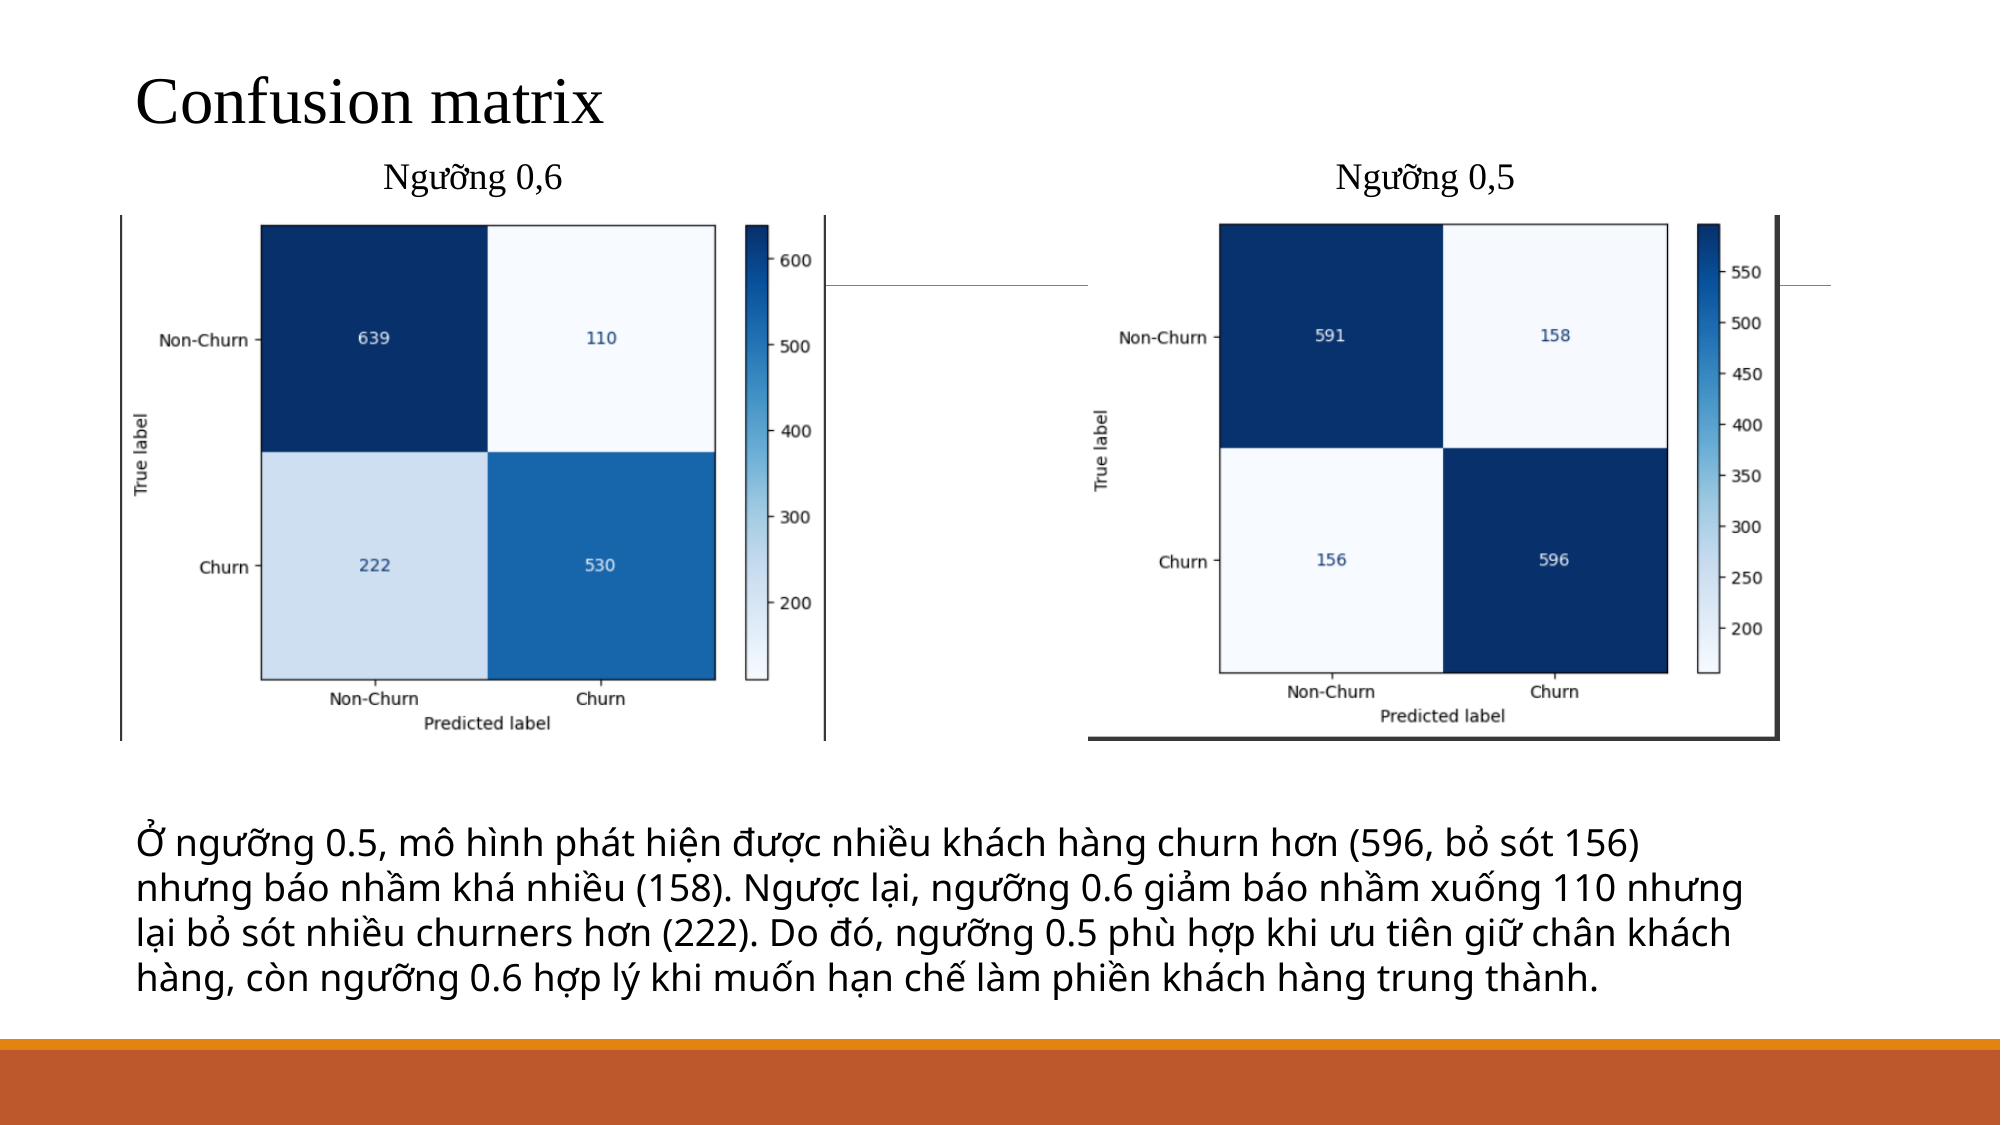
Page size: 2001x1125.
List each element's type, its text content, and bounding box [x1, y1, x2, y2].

text_box Ngưỡng 0,5 [1070, 144, 1780, 205]
text_box Ngưỡng 0,6 [120, 144, 826, 205]
picture [1088, 215, 1781, 741]
picture [120, 215, 826, 741]
text_box Confusion matrix [120, 49, 1089, 144]
text_box Ở ngưỡng 0.5, mô hình phát hiện được nhiều khách hàng churn hơn (596, bỏ sót 156) nhưng báo nhầm khá nhiều (158). Ngược lại, ngưỡng 0.6 giảm báo nhầm xuống 110 nhưng lại bỏ sót nhiều churners hơn (222). Do đó, ngưỡng 0.5 phù hợp khi ưu tiên giữ chân khách hàng, còn ngưỡng 0.6 hợp lý khi muốn hạn chế làm phiền khách hàng trung thành. [120, 811, 1780, 1006]
